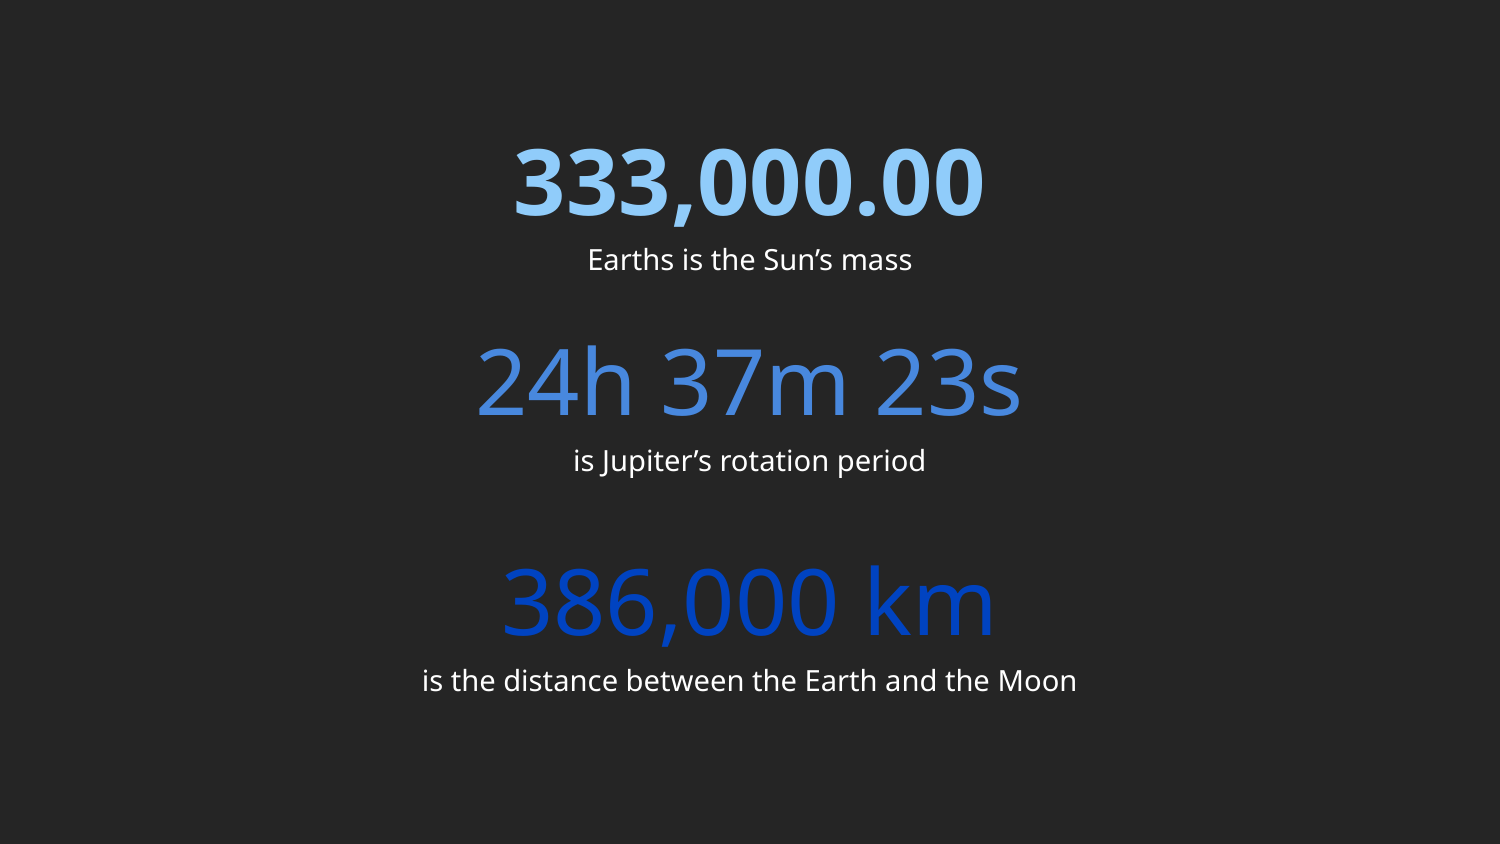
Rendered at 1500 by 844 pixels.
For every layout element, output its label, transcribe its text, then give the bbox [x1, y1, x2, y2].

title 24h 37m 23s [89, 300, 1411, 458]
title 386,000 km [89, 521, 1411, 678]
title 333,000.00 [89, 100, 1411, 257]
subtitle is the distance between the Earth and the Moon [196, 647, 1304, 707]
subtitle is Jupiter’s rotation period [196, 426, 1304, 487]
subtitle Earths is the Sun’s mass [196, 226, 1304, 286]
